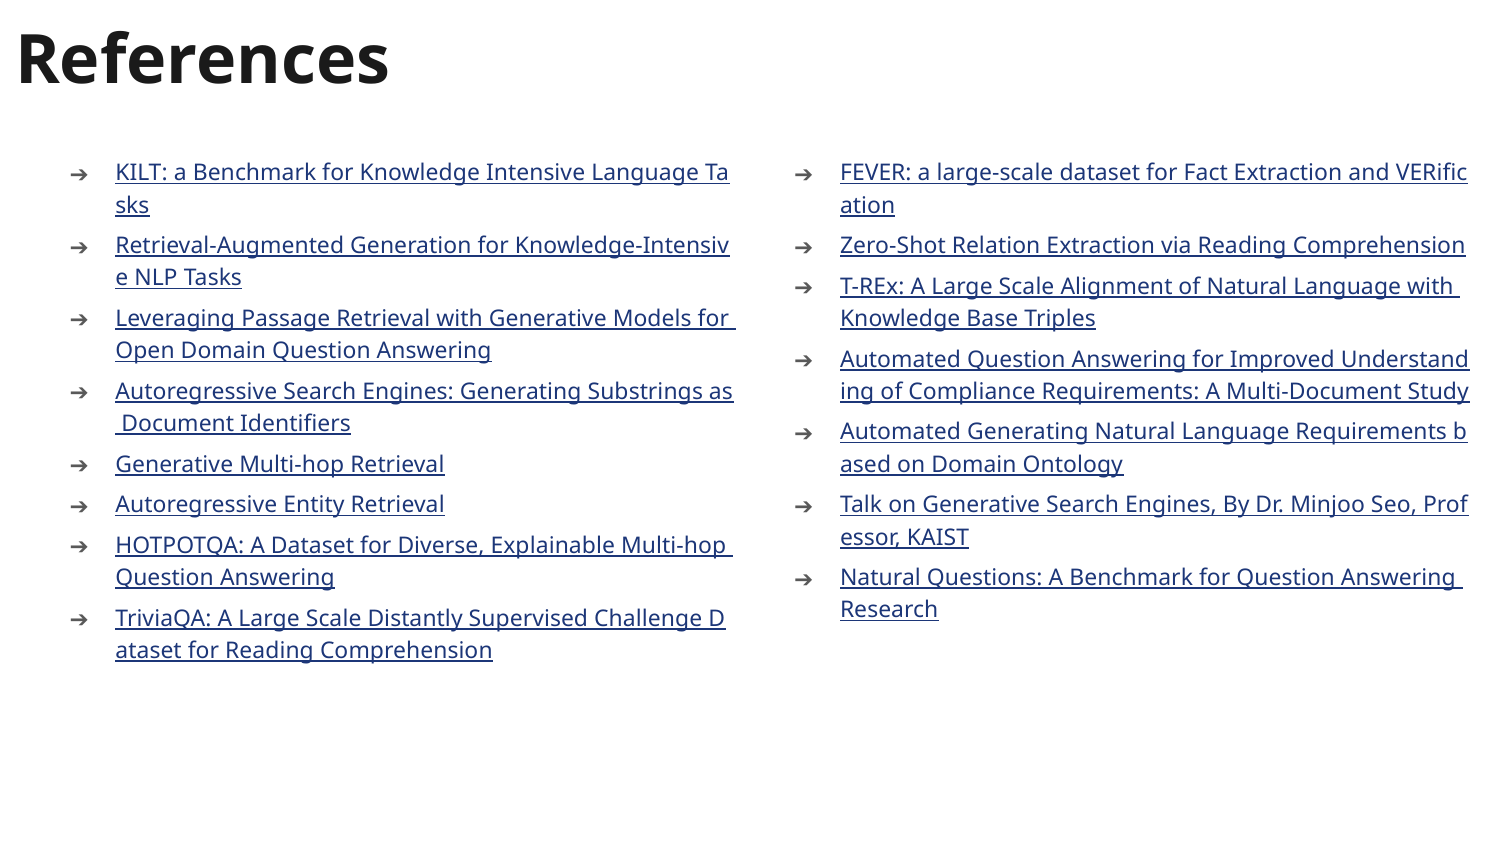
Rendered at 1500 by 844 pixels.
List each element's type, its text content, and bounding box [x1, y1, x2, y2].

title References [0, 0, 1262, 113]
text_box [25, 133, 1488, 786]
